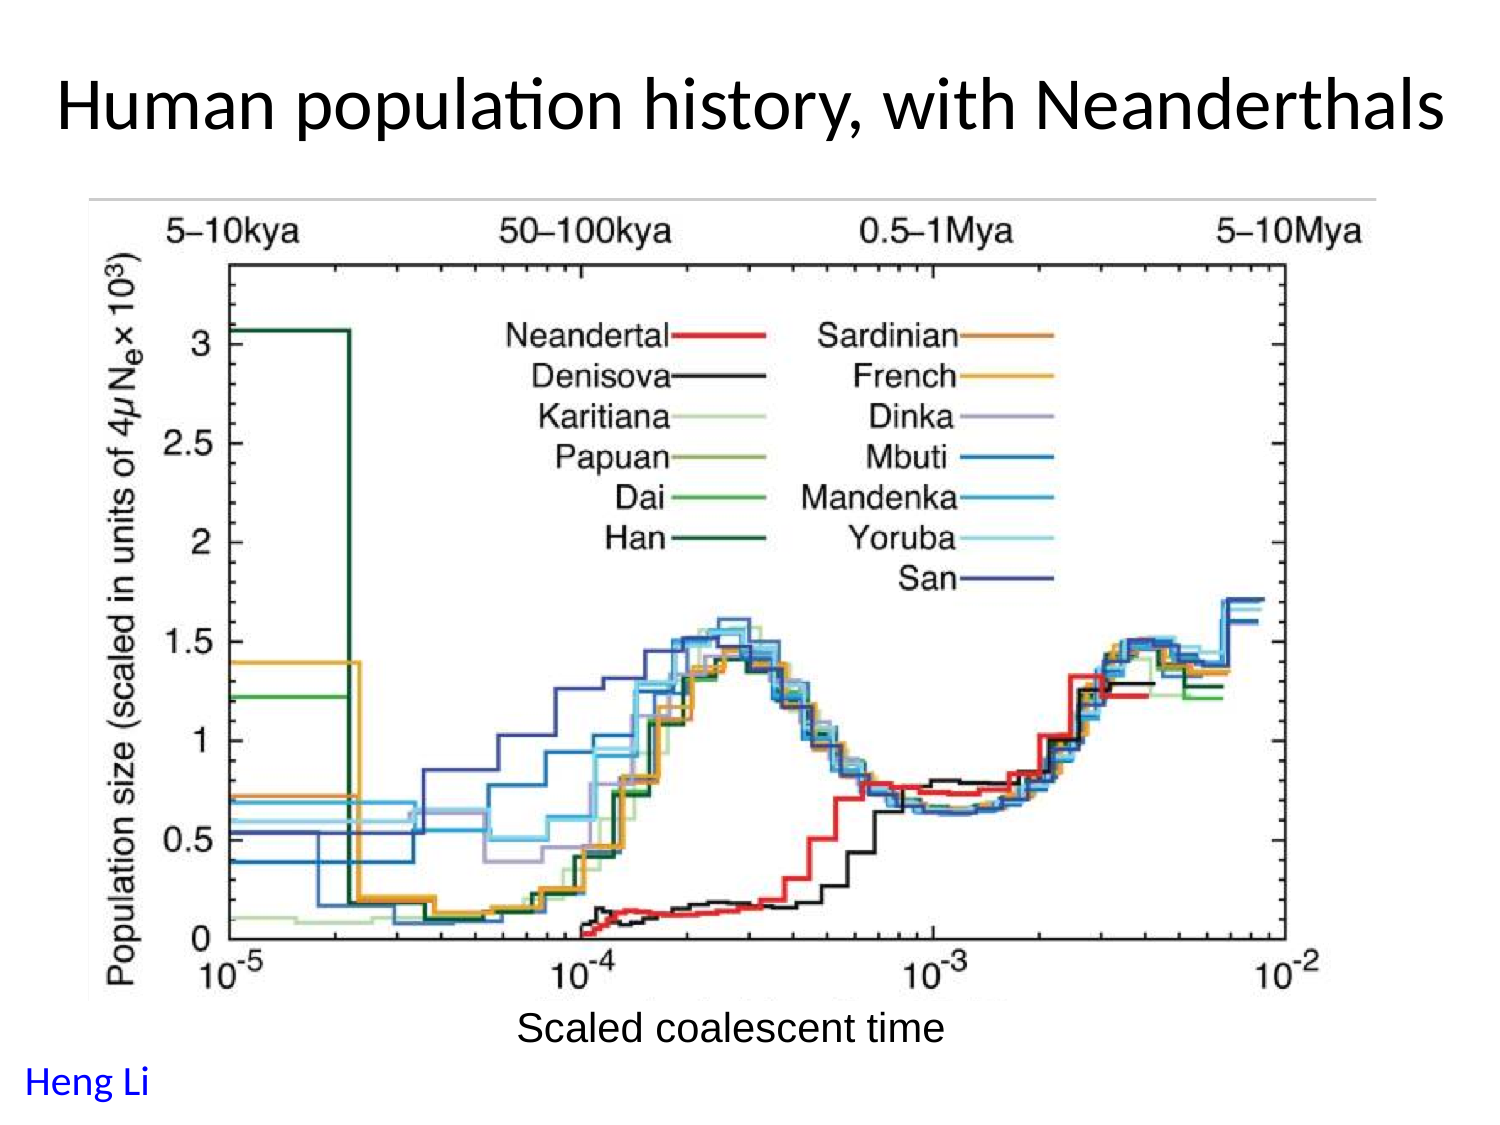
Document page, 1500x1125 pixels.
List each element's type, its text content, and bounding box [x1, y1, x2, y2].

title Human population history, with Neanderthals [10, 5, 1493, 194]
text_box Scaled coalescent time [501, 1010, 961, 1058]
picture [88, 198, 1377, 1001]
text_box Heng Li [10, 1046, 1495, 1122]
